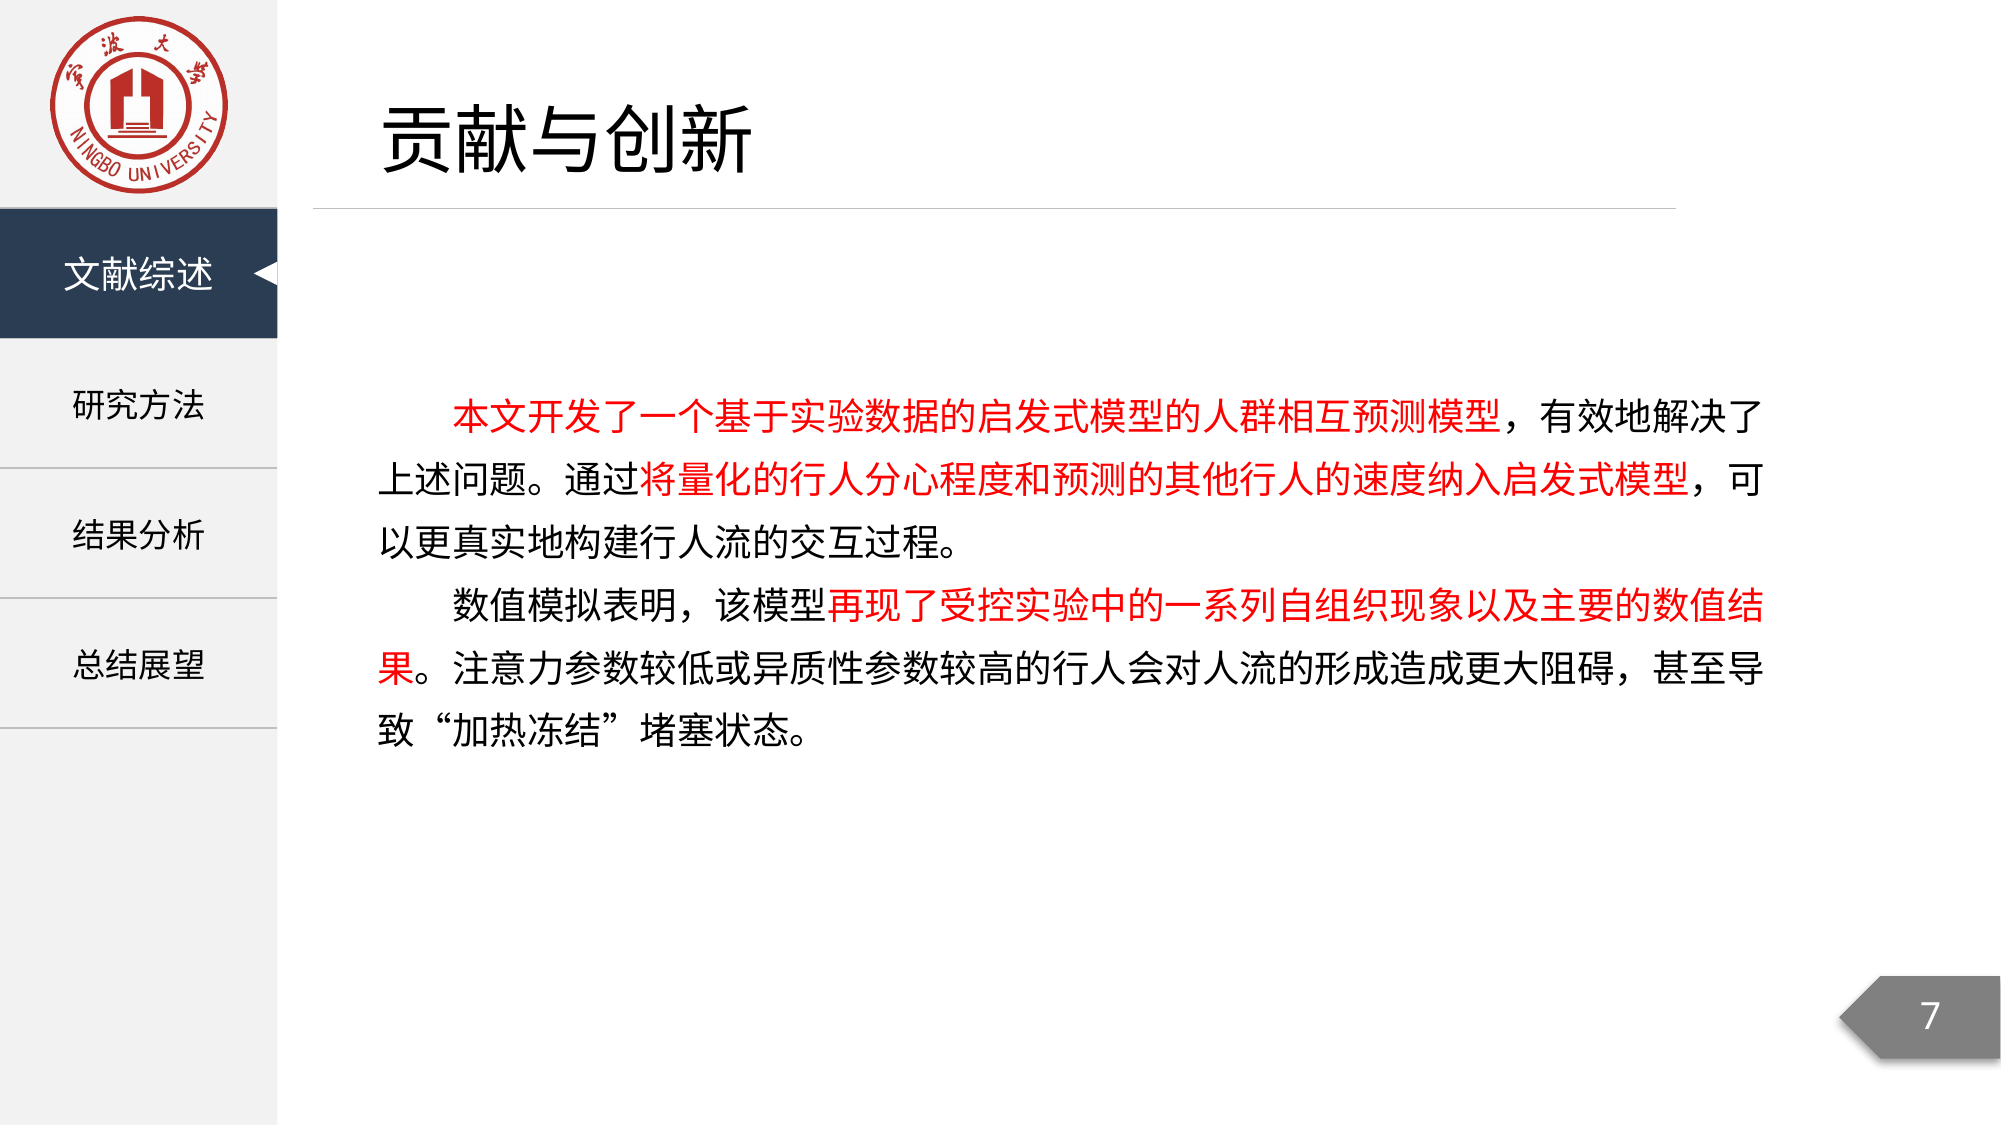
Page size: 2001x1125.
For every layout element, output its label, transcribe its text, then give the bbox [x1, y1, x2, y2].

text_box 贡献与创新 [364, 85, 770, 190]
text_box 本文开发了一个基于实验数据的启发式模型的人群相互预测模型，有效地解决了上述问题。通过将量化的行人分心程度和预测的其他行人的速度纳入启发式模型，可以更真实地构建行人流的交互过程。 数值模拟表明，该模型再现了受控实验中的一系列自组织现象以及主要的数值结果。注意力参数较低或异质性参数较高的行人会对人流的形成造成更大阻碍，甚至导致“加热冻结”堵塞状态。 [362, 367, 1804, 760]
picture [50, 16, 228, 194]
